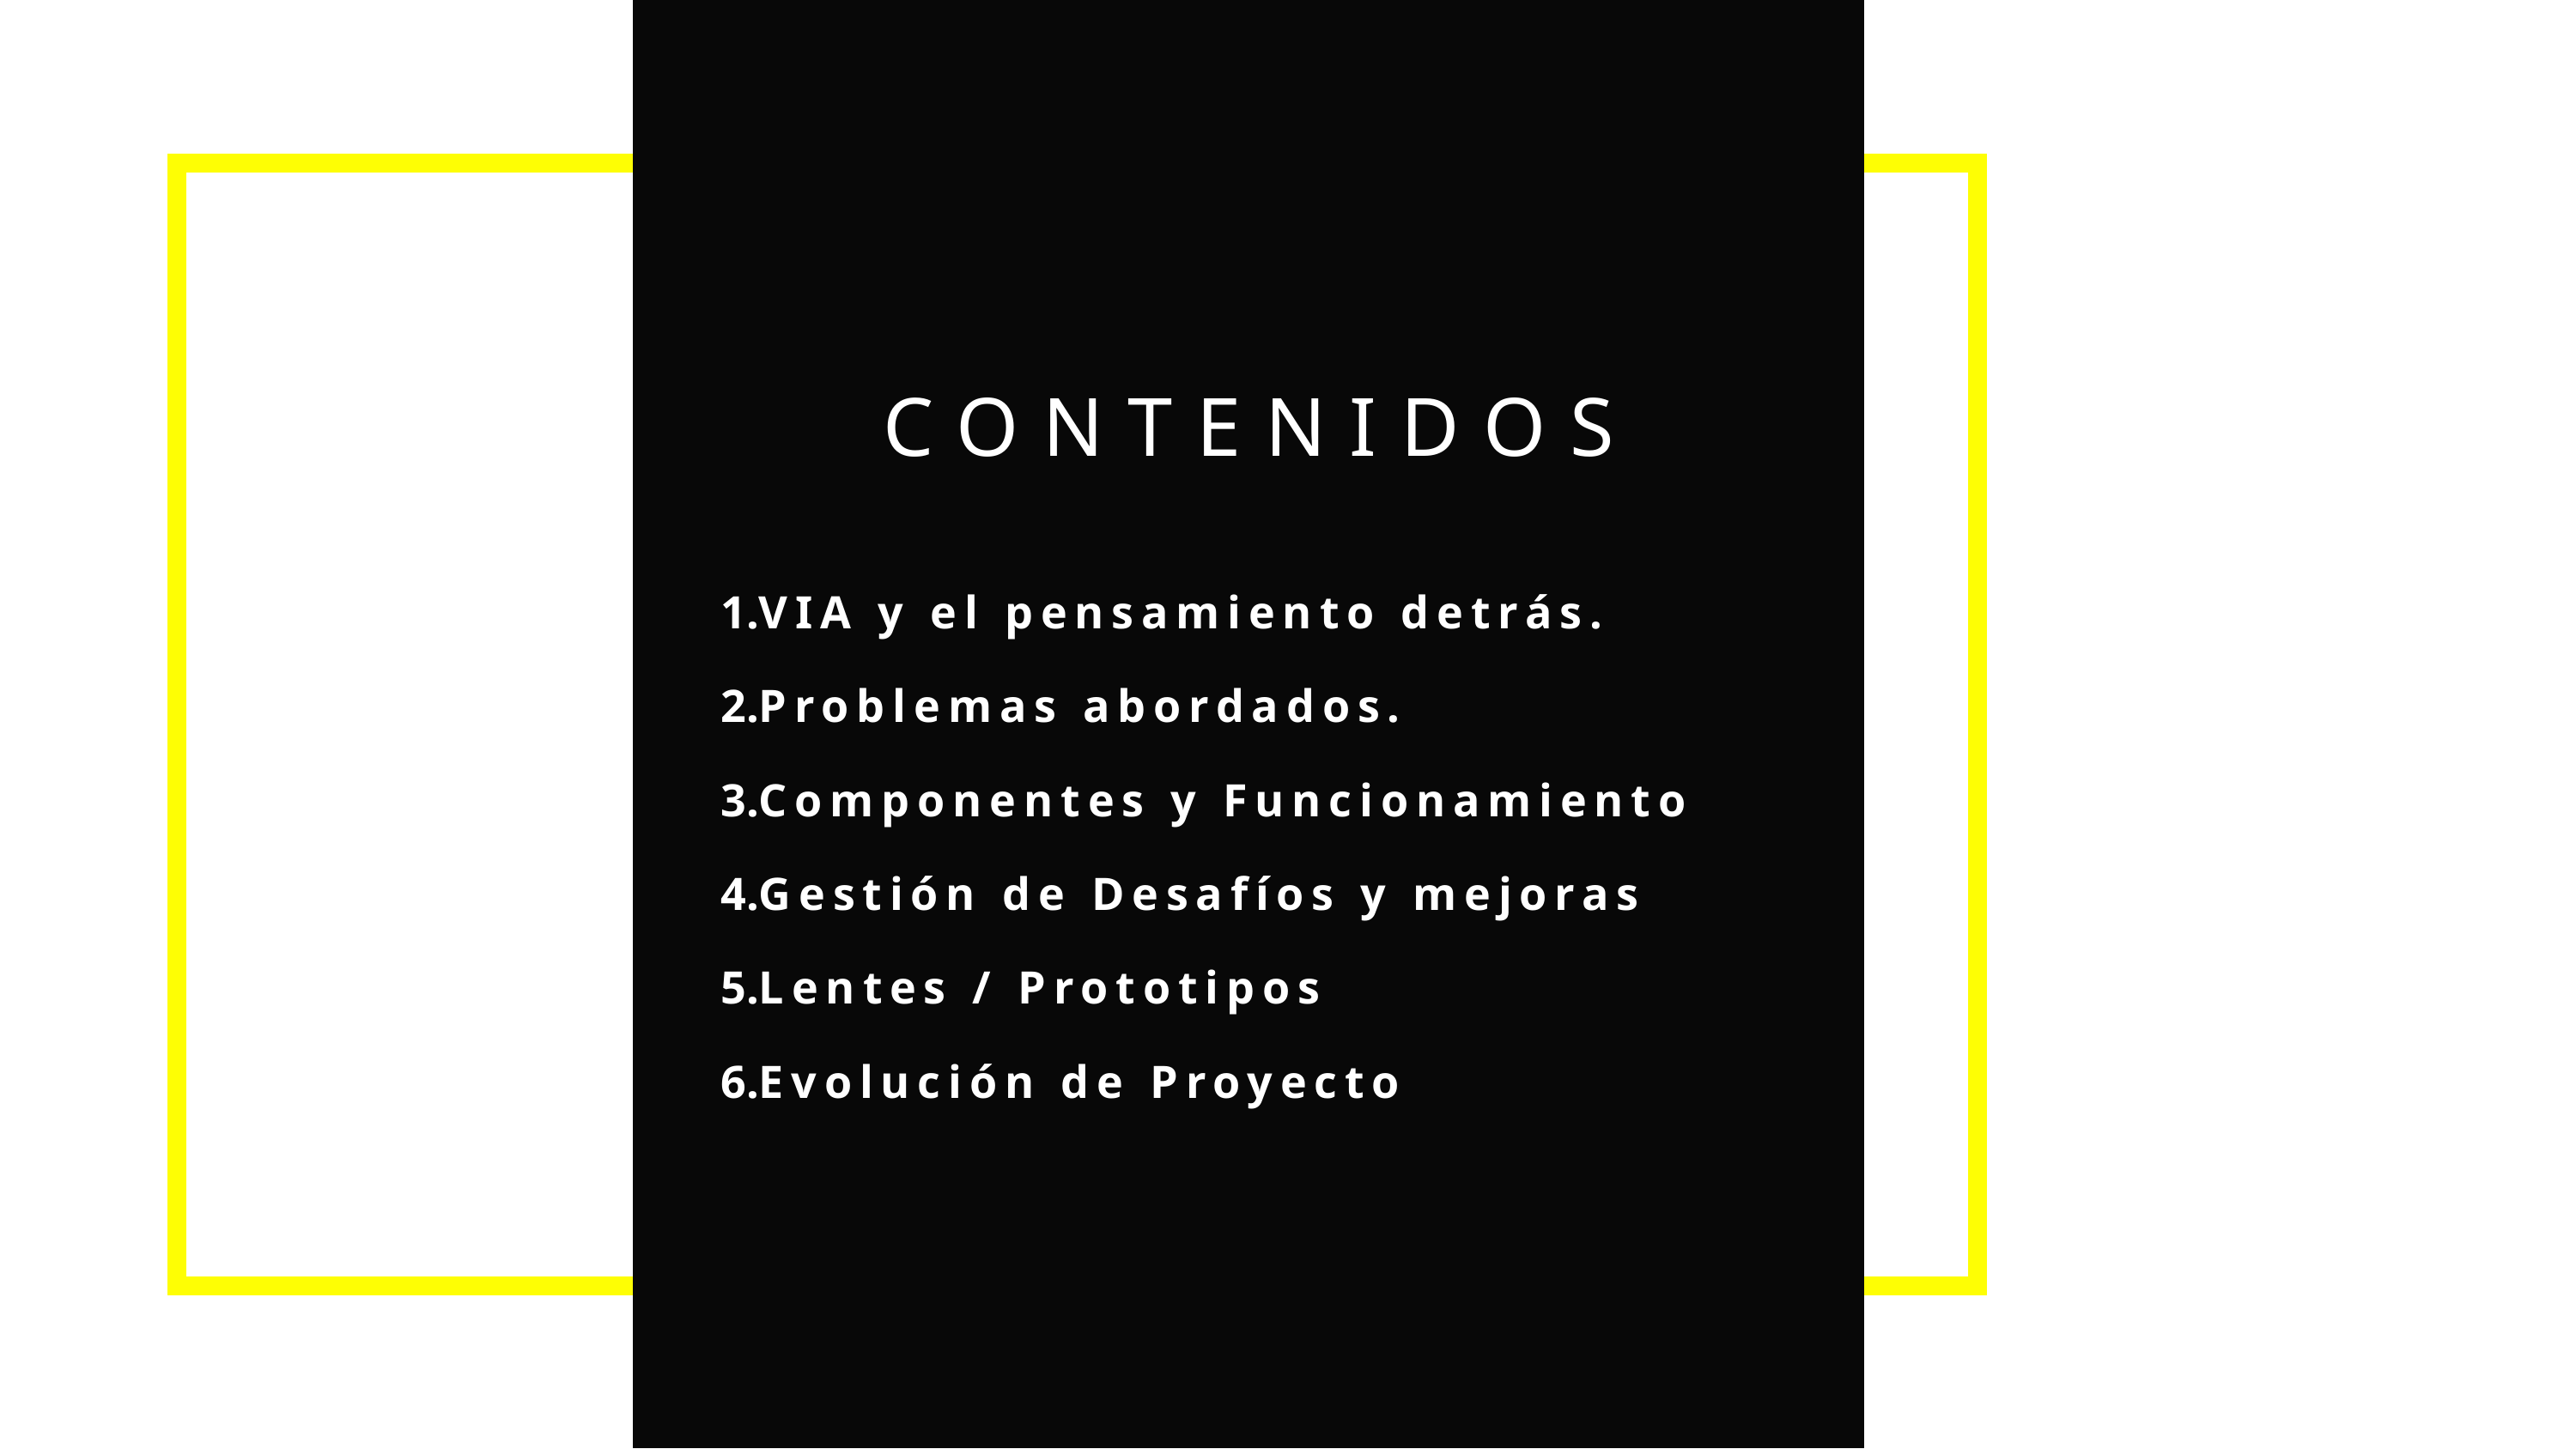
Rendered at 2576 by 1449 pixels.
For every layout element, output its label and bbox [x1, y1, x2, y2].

text_box [633, 0, 1865, 1449]
text_box [1868, 162, 1978, 1286]
text_box [176, 162, 629, 1286]
